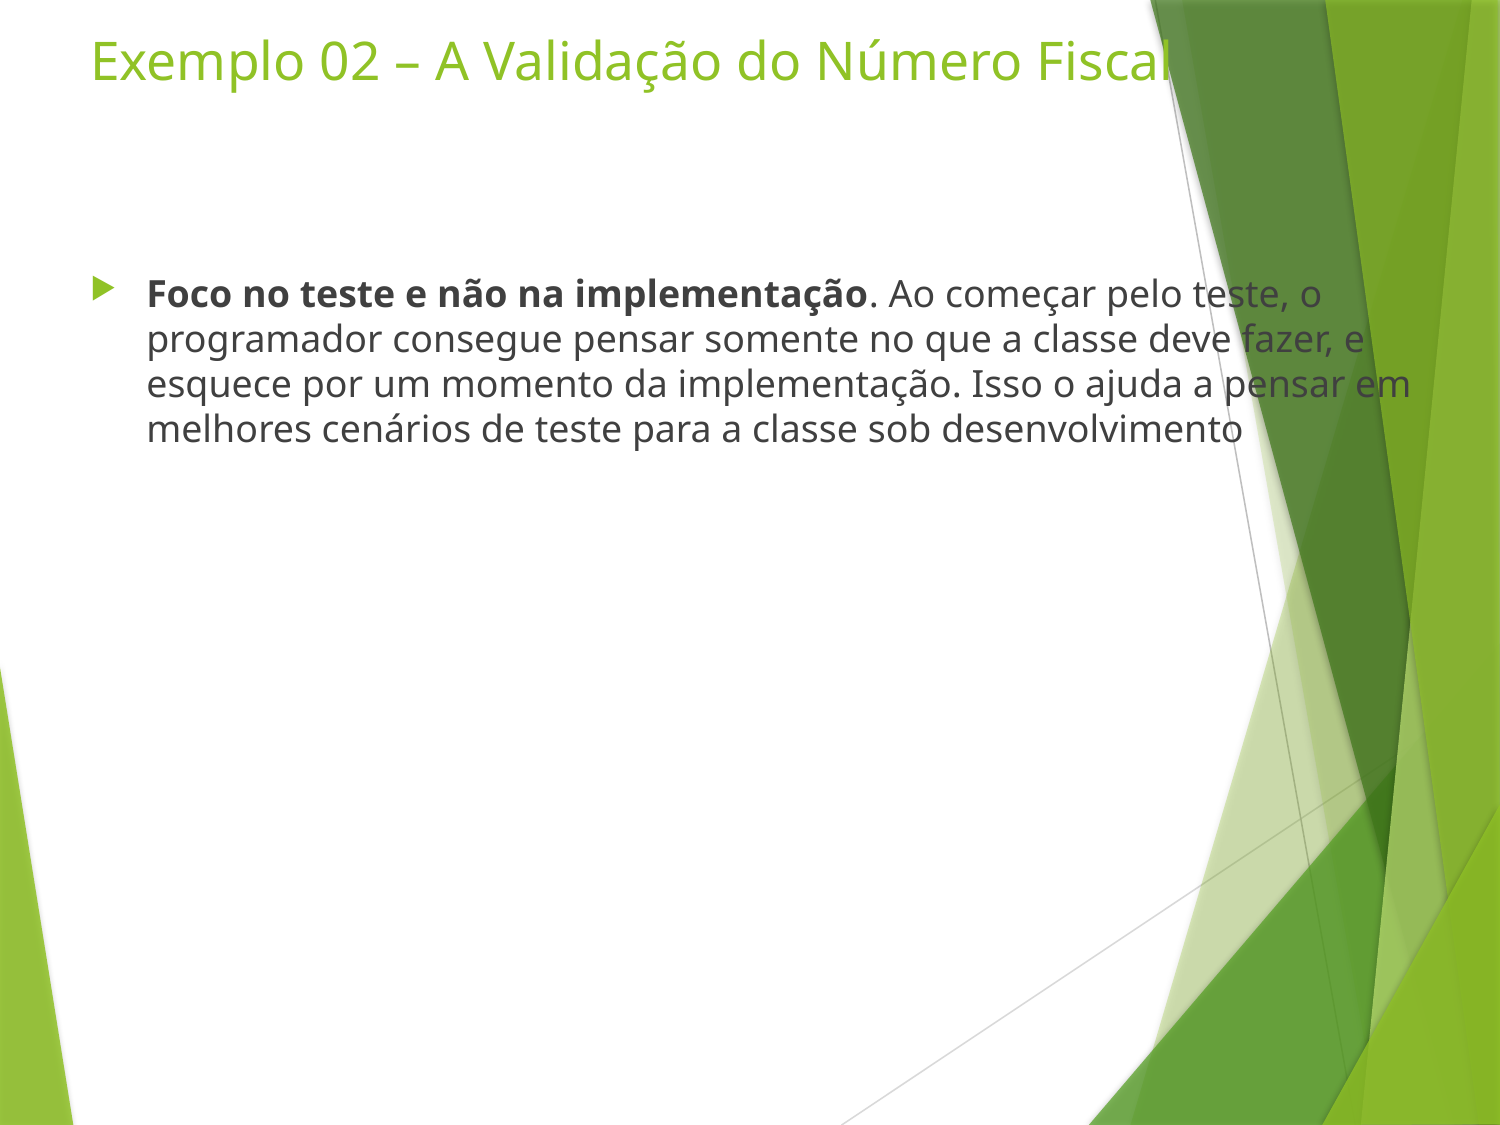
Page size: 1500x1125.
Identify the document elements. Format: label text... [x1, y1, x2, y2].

list Foco no teste e não na implementação. Ao começar pelo teste, o programador consegue pensar somente no que a classe deve fazer, e esquece por um momento da implementação. Isso o ajuda a pensar em melhores cenários de teste para a classe sob desenvolvimento [75, 262, 1459, 1005]
title Exemplo 02 – A Validação do Número Fiscal [75, 19, 1425, 138]
